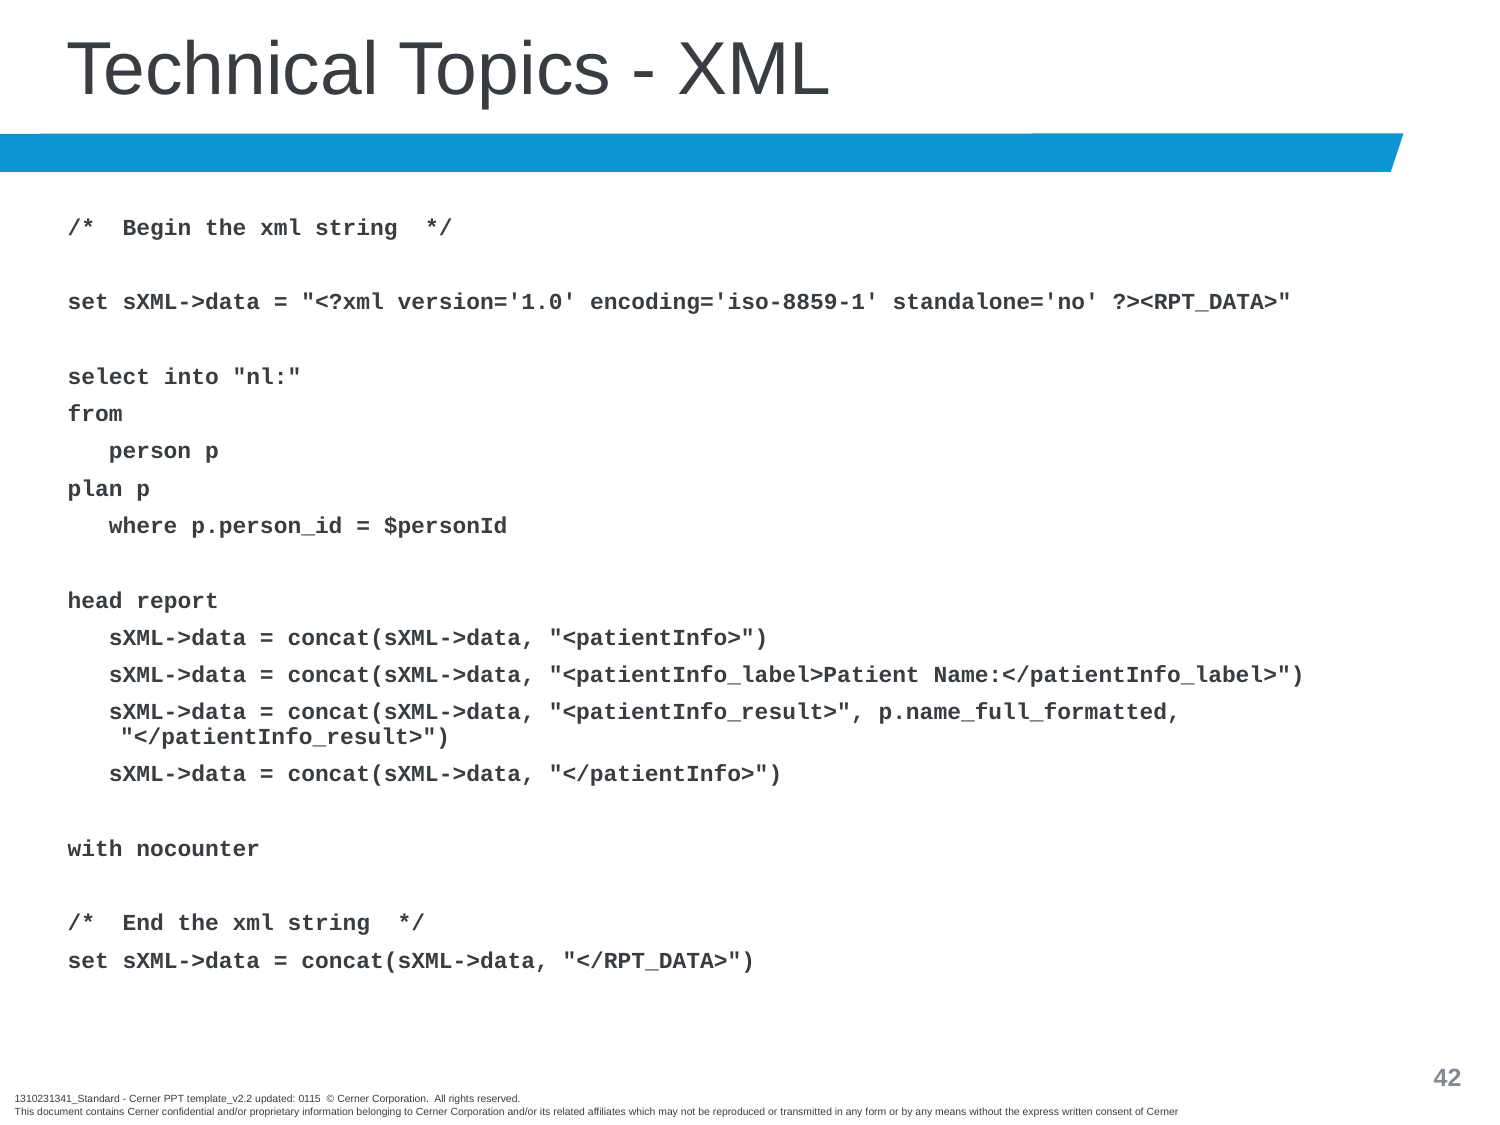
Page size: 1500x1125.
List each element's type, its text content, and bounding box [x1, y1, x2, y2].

text_box /* Begin the xml string */ set sXML->data = "<?xml version='1.0' encoding='iso-8859-1' standalone='no' ?><RPT_DATA>" select into "nl:" from person p plan p where p.person_id = $personId head report sXML->data = concat(sXML->data, "<patientInfo>") sXML->data = concat(sXML->data, "<patientInfo_label>Patient Name:</patientInfo_label>") sXML->data = concat(sXML->data, "<patientInfo_result>", p.name_full_formatted, "</patientInfo_result>") sXML->data = concat(sXML->data, "</patientInfo>") with nocounter /* End the xml string */ set sXML->data = concat(sXML->data, "</RPT_DATA>") [52, 170, 1357, 1046]
title Technical Topics - XML [51, 0, 1403, 142]
